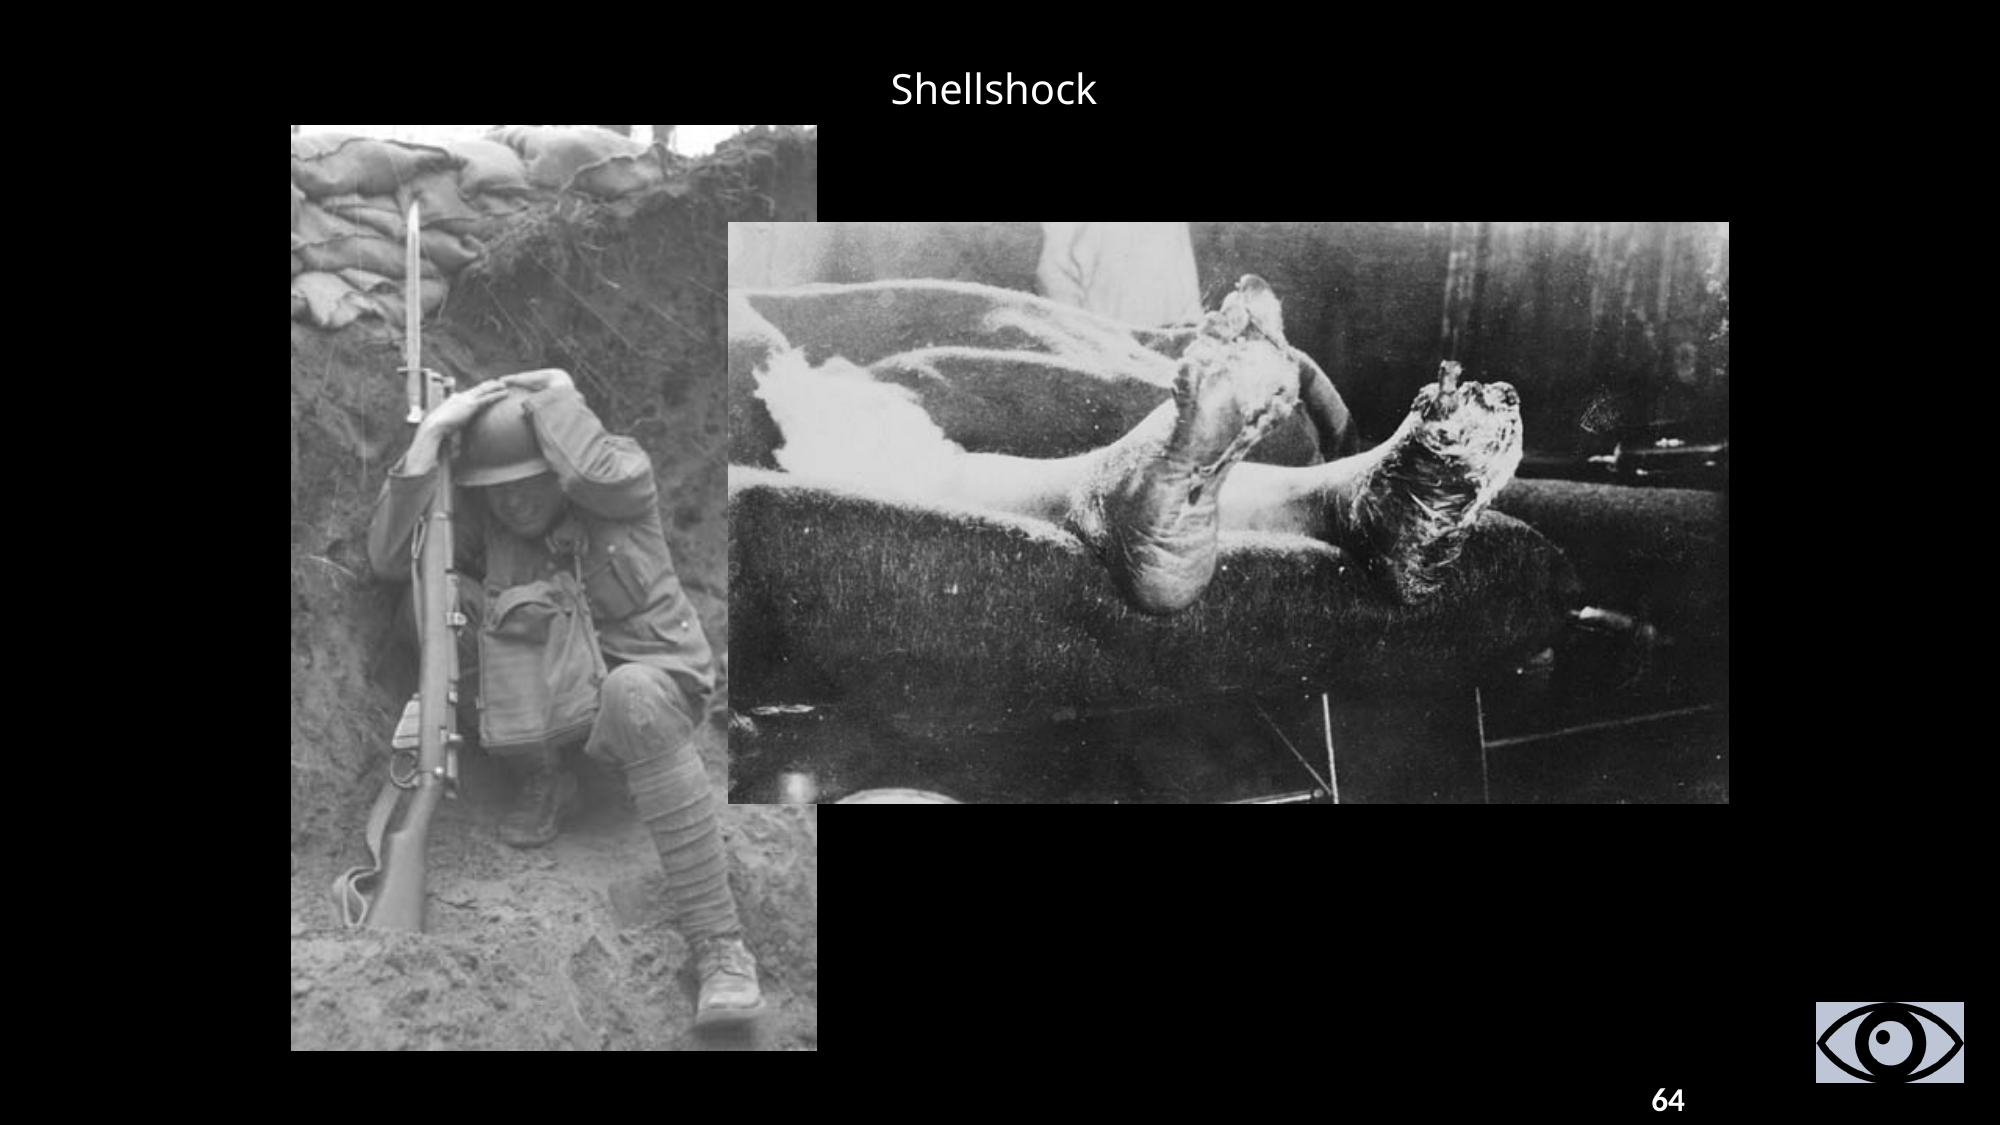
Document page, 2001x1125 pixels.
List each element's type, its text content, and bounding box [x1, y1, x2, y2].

picture [291, 125, 1729, 1051]
text_box 64 [1350, 1067, 1700, 1125]
picture [1816, 1002, 1964, 1084]
text_box Shellshock [568, 19, 1420, 158]
